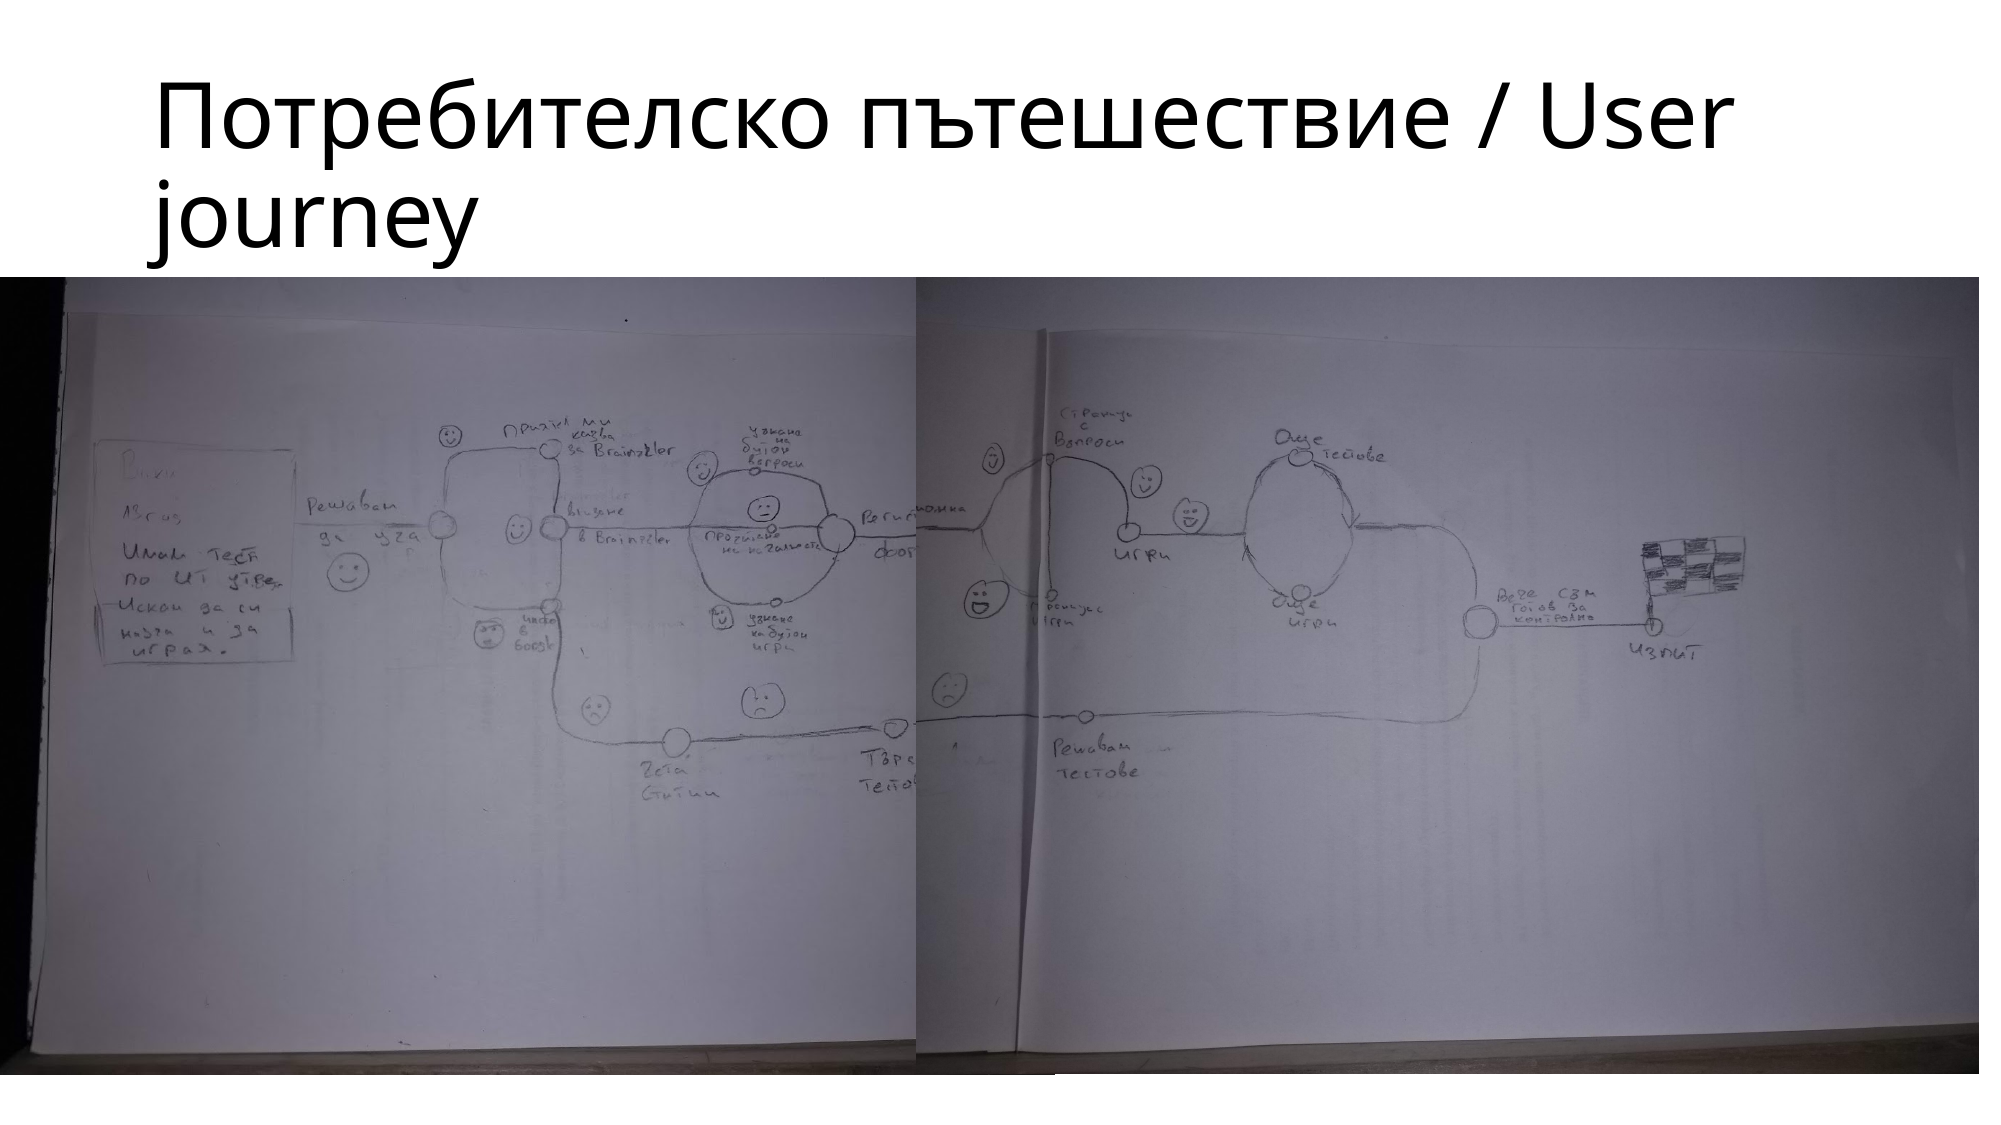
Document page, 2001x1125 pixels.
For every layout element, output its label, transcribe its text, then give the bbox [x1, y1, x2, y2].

title Потребителско пътешествие / User journey [137, 59, 1863, 277]
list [916, 277, 1979, 1074]
picture [0, 277, 1055, 1075]
